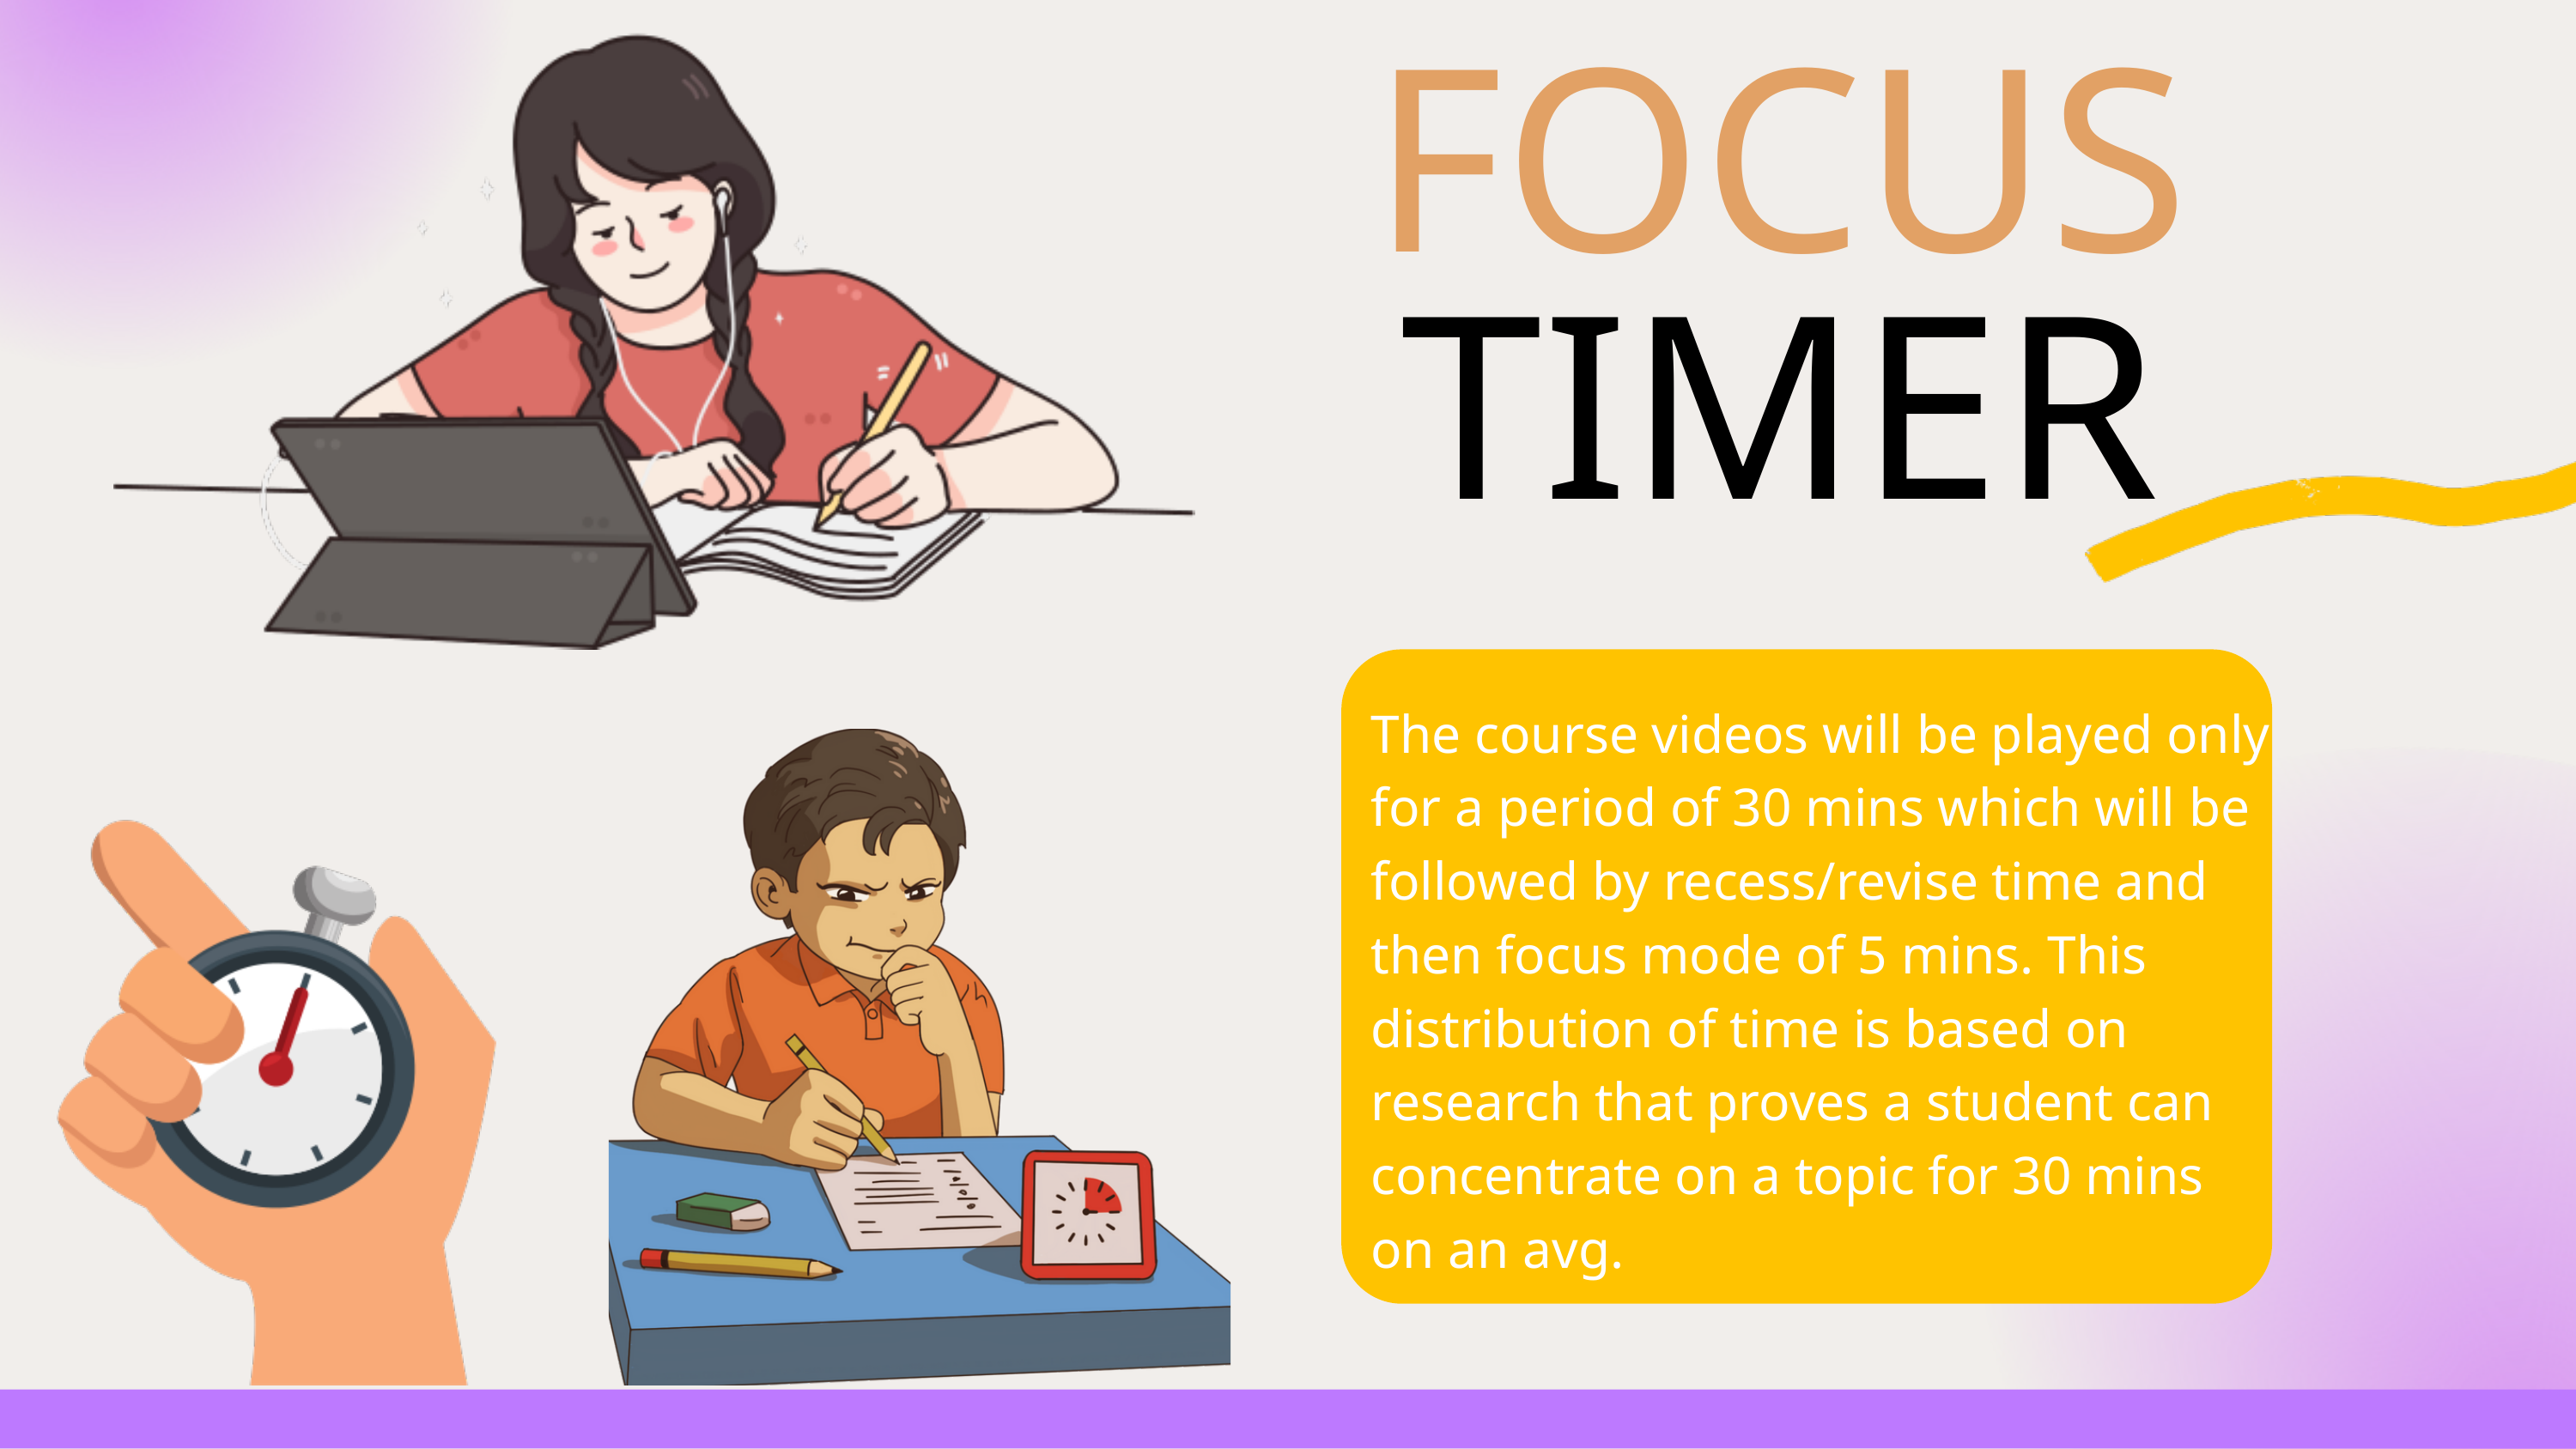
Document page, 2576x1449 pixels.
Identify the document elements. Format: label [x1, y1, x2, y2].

picture [45, 792, 496, 1385]
picture [1754, 425, 2576, 1449]
text_box [0, 1389, 1914, 1449]
text_box [1287, 30, 2273, 583]
picture [0, 0, 1195, 650]
text_box [1340, 649, 2273, 1304]
picture [608, 728, 1231, 1385]
